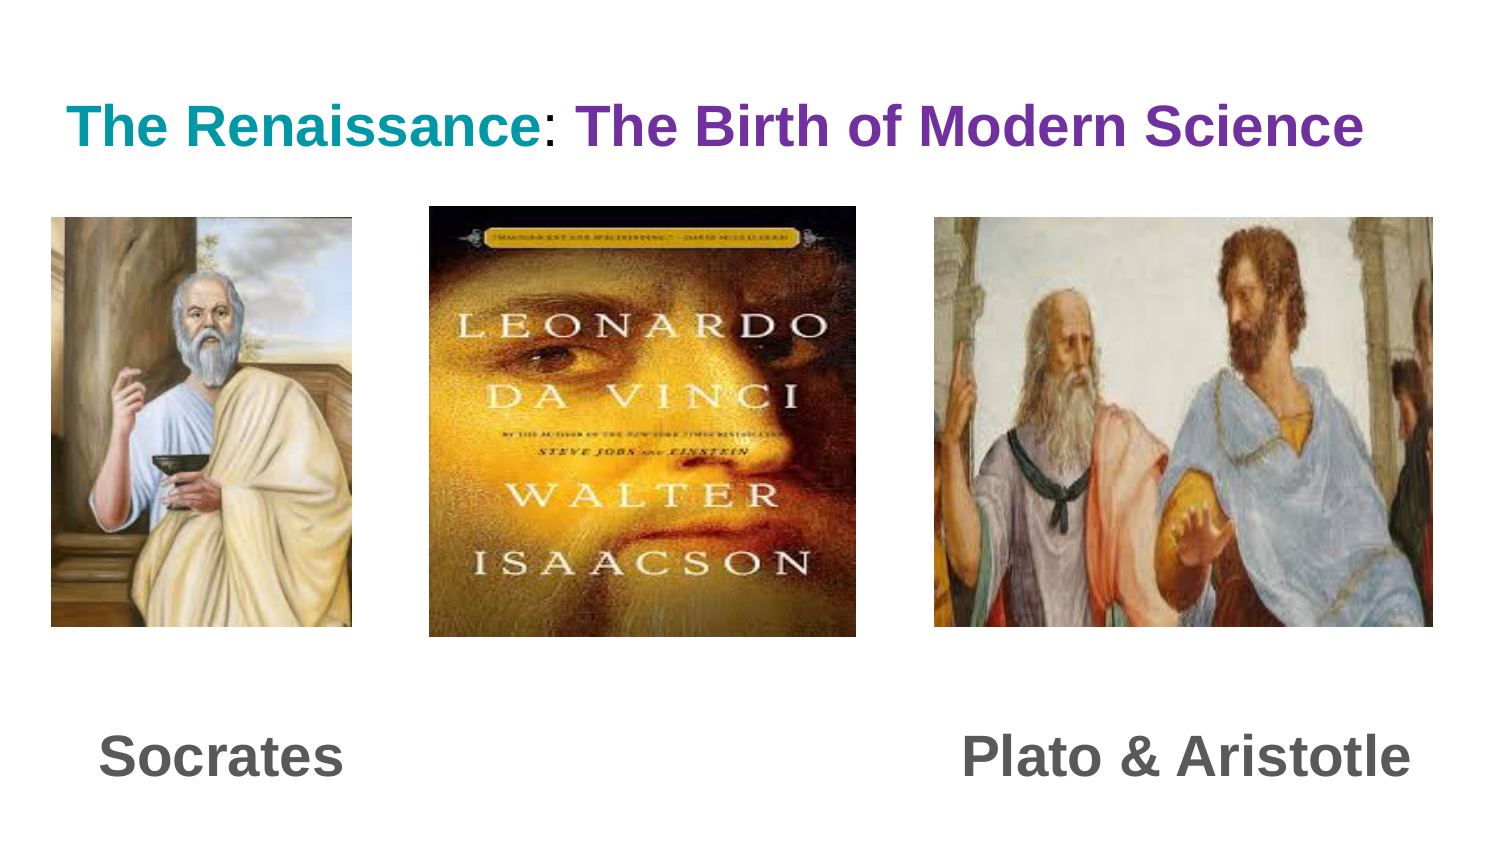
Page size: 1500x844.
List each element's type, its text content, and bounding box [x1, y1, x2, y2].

list Socrates Plato & Aristotle [51, 189, 1449, 784]
title The Renaissance: The Birth of Modern Science [51, 72, 1449, 167]
picture [429, 206, 856, 637]
picture [50, 216, 352, 627]
picture [933, 216, 1433, 627]
